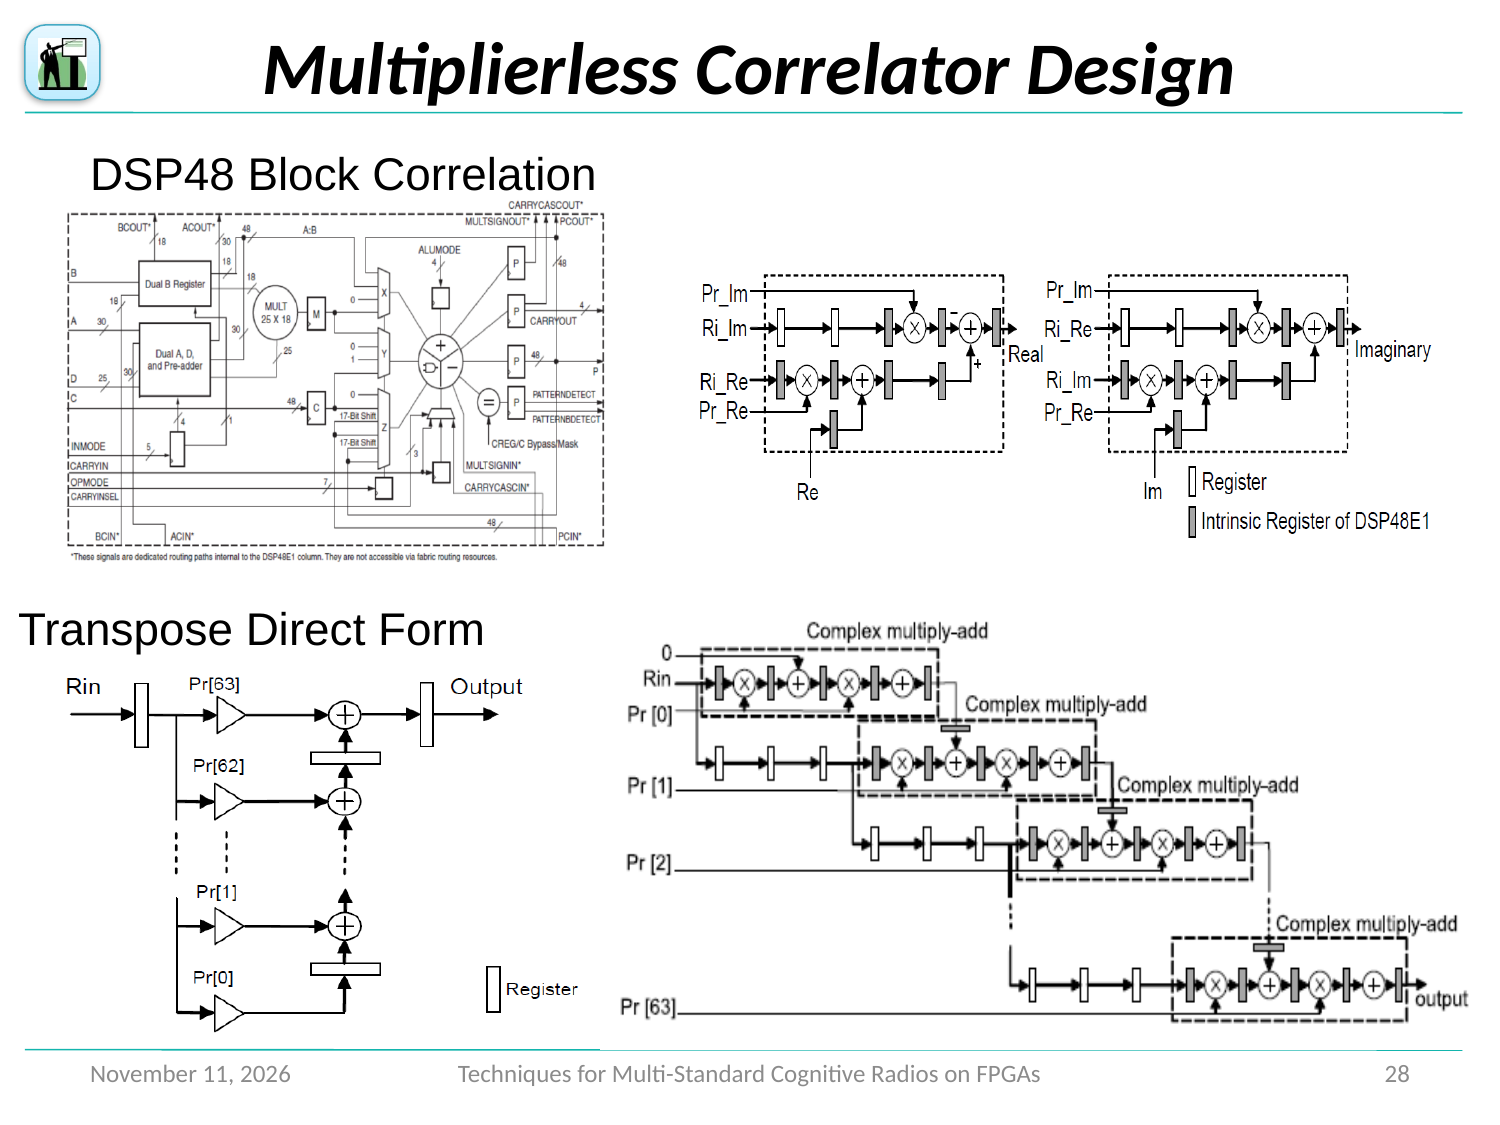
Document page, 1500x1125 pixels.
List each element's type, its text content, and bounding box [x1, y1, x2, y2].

picture [687, 237, 1451, 563]
slide_number 28 [1074, 1058, 1425, 1103]
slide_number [75, 1055, 425, 1103]
picture [61, 199, 613, 563]
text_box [24, 24, 101, 101]
list DSP48 Block Correlation [75, 137, 1425, 225]
picture [0, 612, 1488, 1051]
footer Techniques for Multi-Standard Cognitive Radios on FPGAs [437, 1055, 1063, 1103]
title Multiplierless Correlator Design [0, 12, 1500, 118]
text_box Transpose Direct Form [3, 591, 626, 660]
